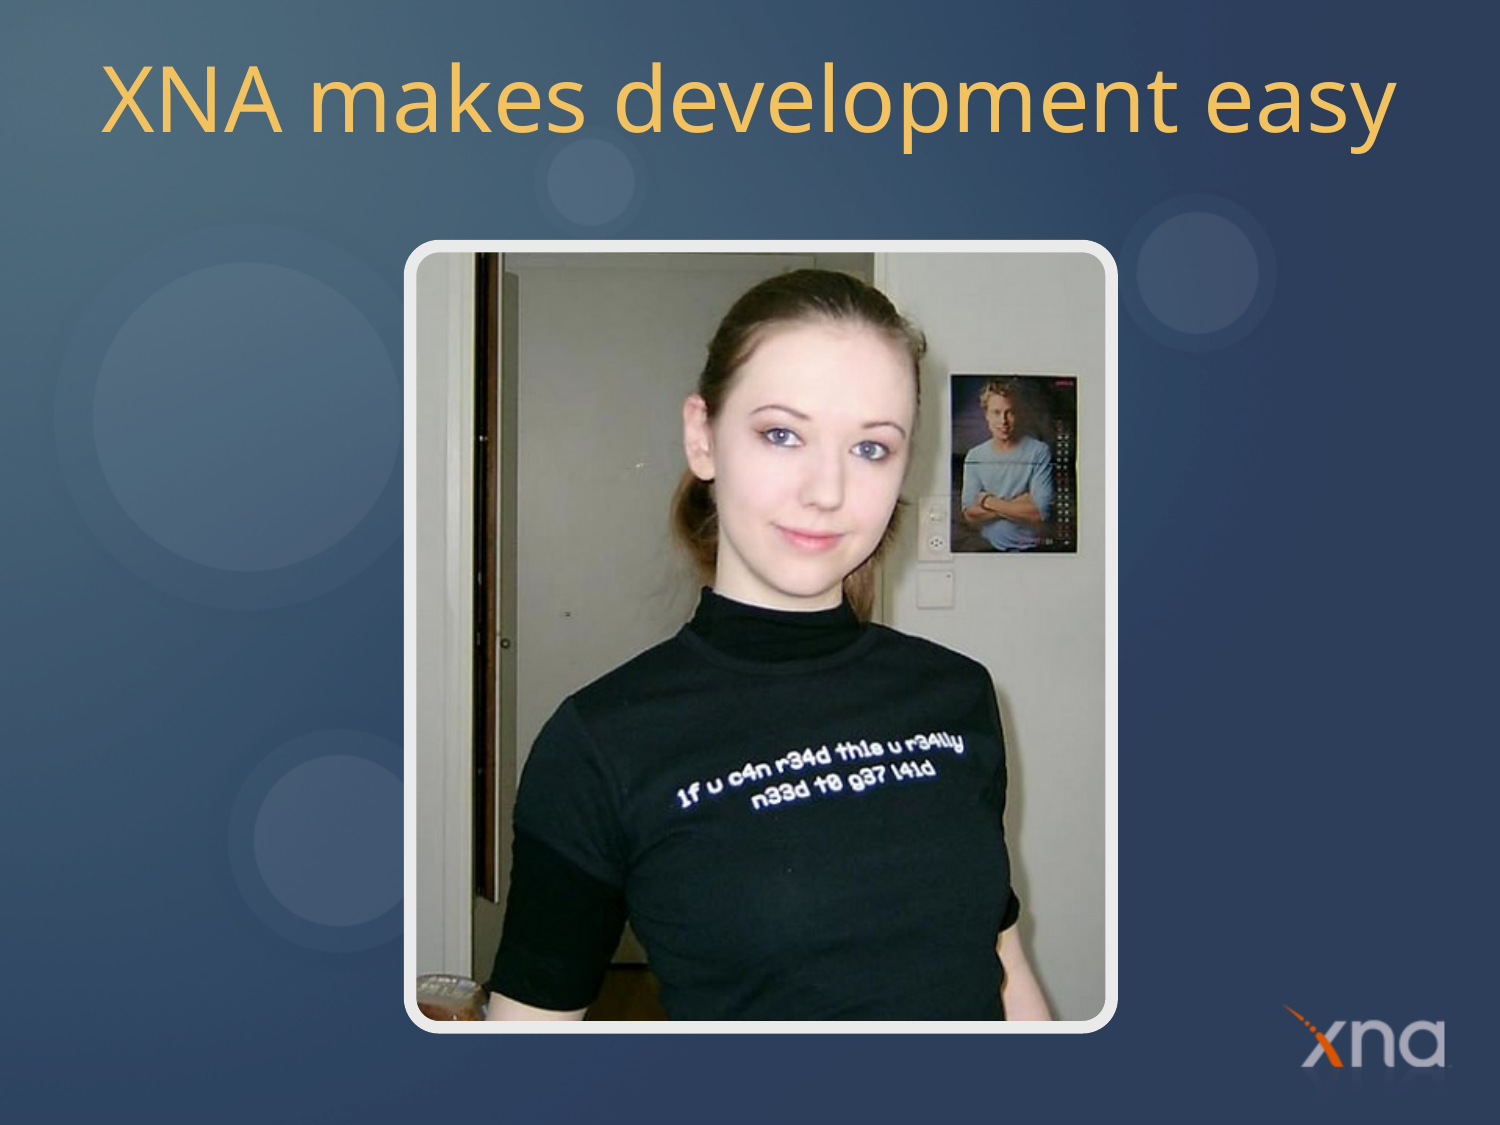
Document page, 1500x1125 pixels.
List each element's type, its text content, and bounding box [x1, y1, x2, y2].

picture [0, 0, 1500, 1125]
title XNA makes development easy [74, 1, 1426, 190]
